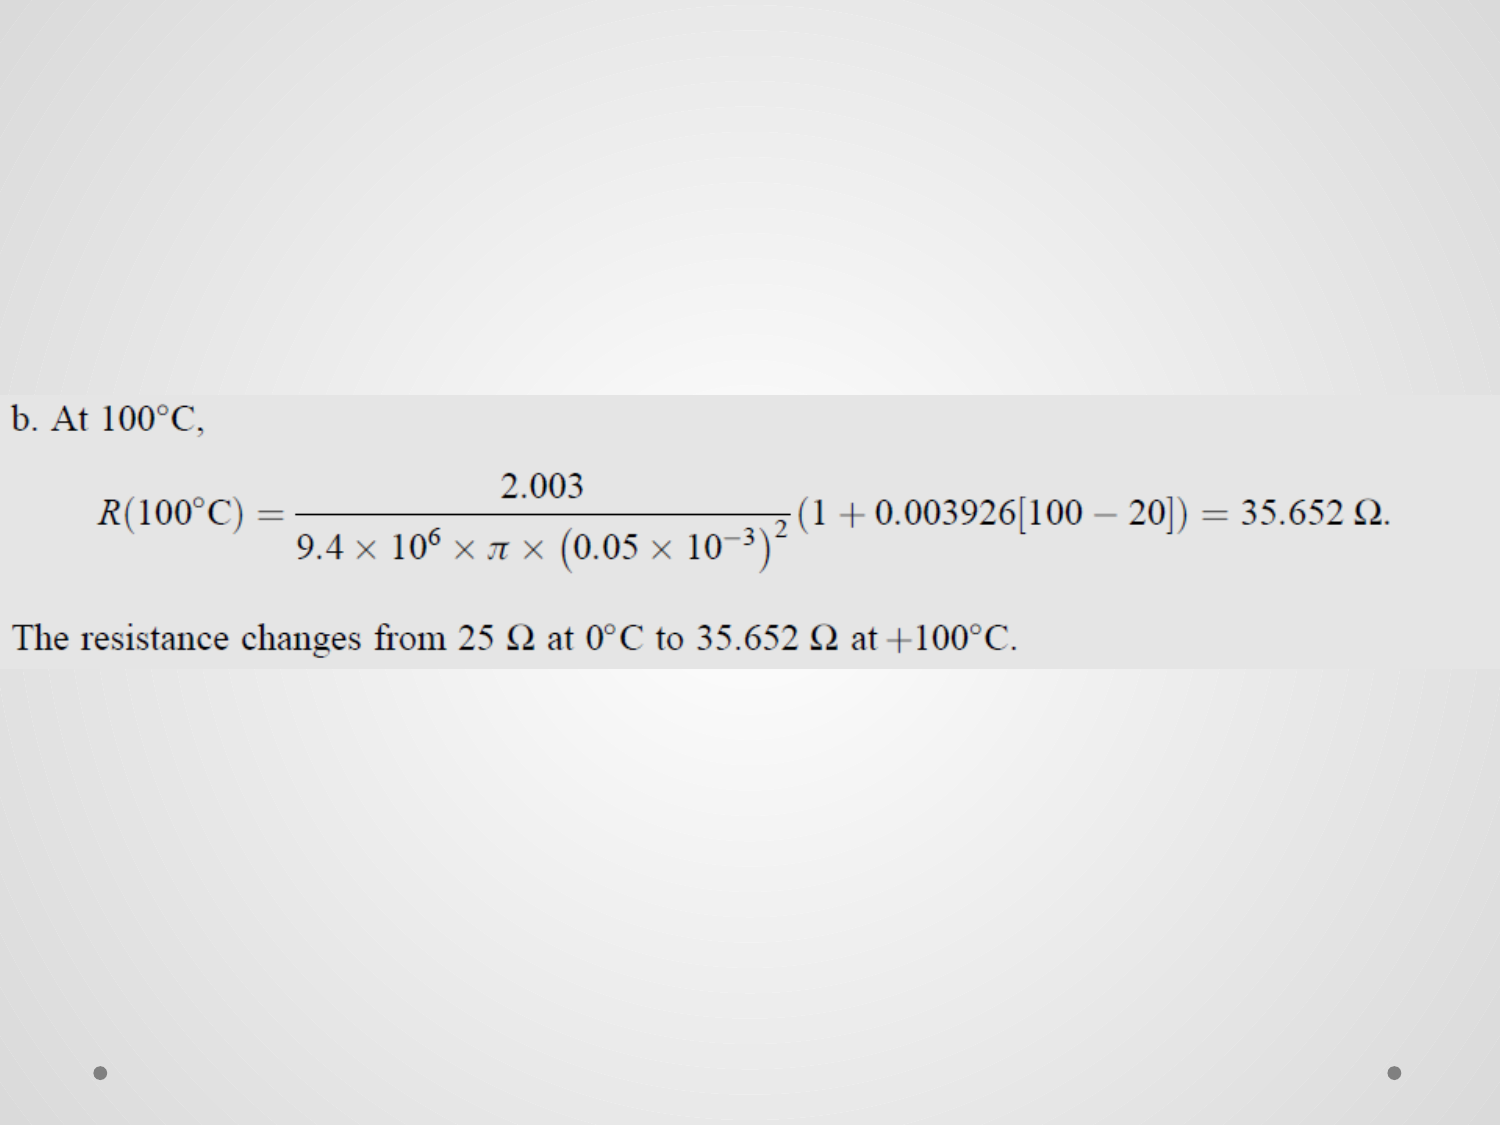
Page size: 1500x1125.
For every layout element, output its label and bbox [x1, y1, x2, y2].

picture [0, 395, 1500, 669]
